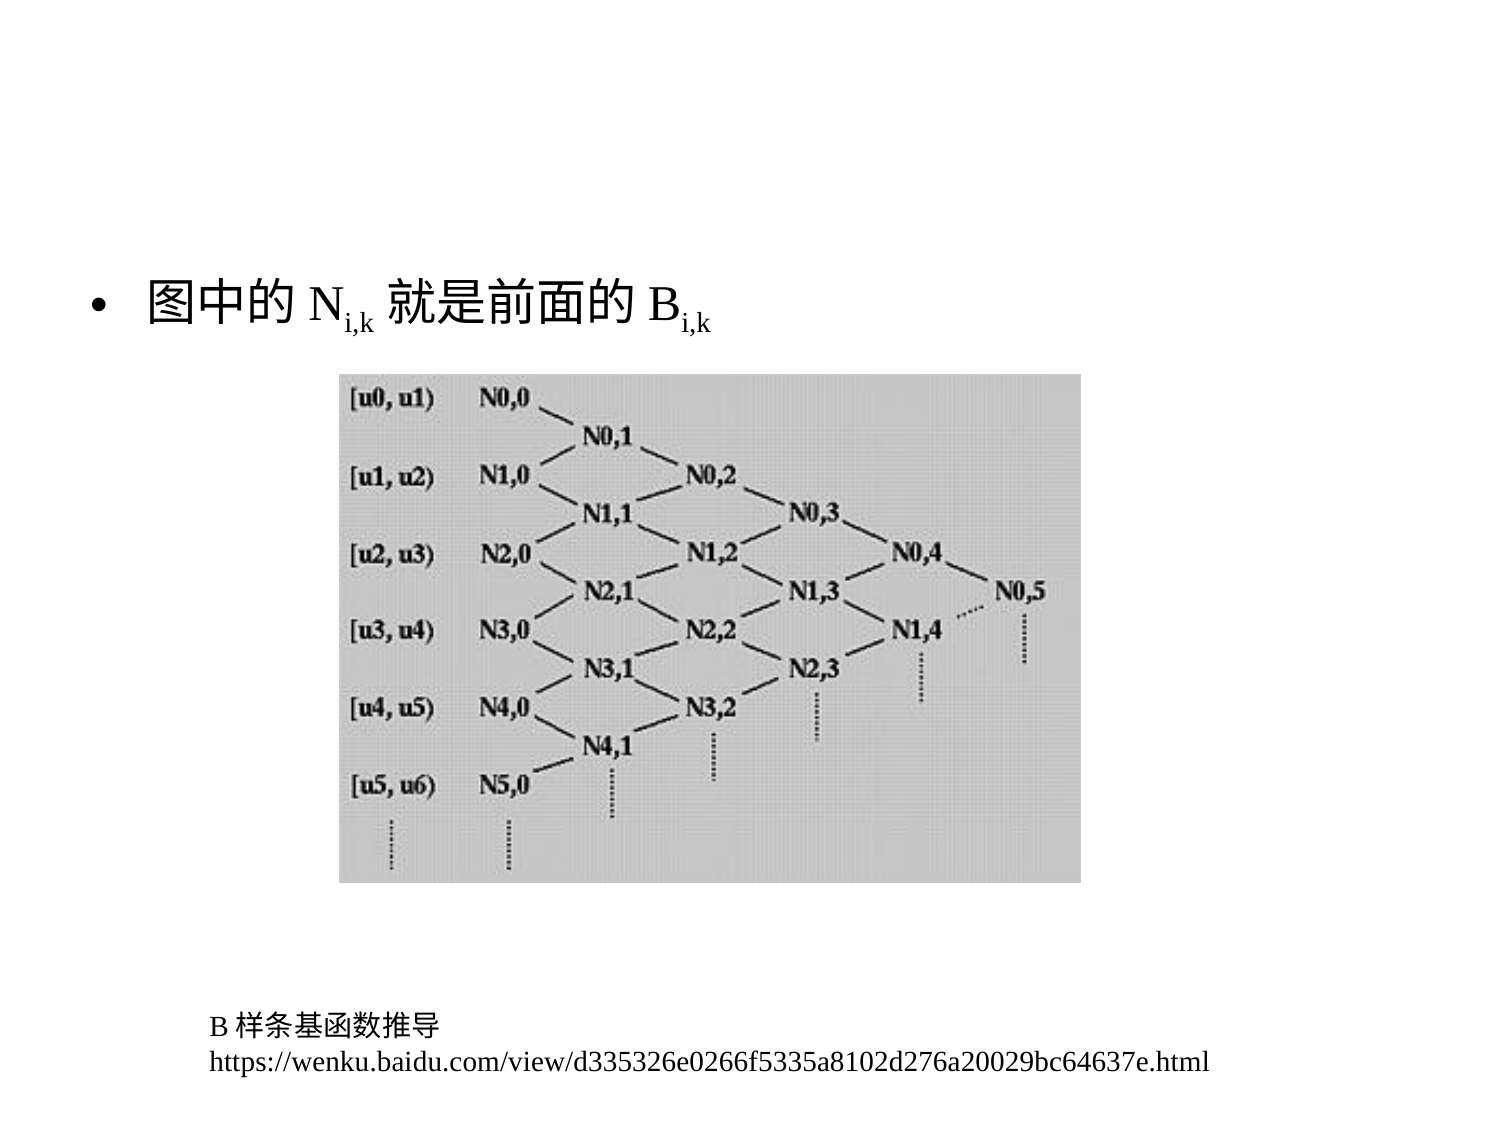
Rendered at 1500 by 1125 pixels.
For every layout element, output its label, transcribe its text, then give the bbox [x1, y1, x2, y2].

list 图中的Ni,k就是前面的Bi,k [74, 262, 1379, 718]
text_box B样条基函数推导 https://wenku.baidu.com/view/d335326e0266f5335a8102d276a20029bc64637e.html [194, 999, 1258, 1085]
picture [339, 374, 1081, 884]
